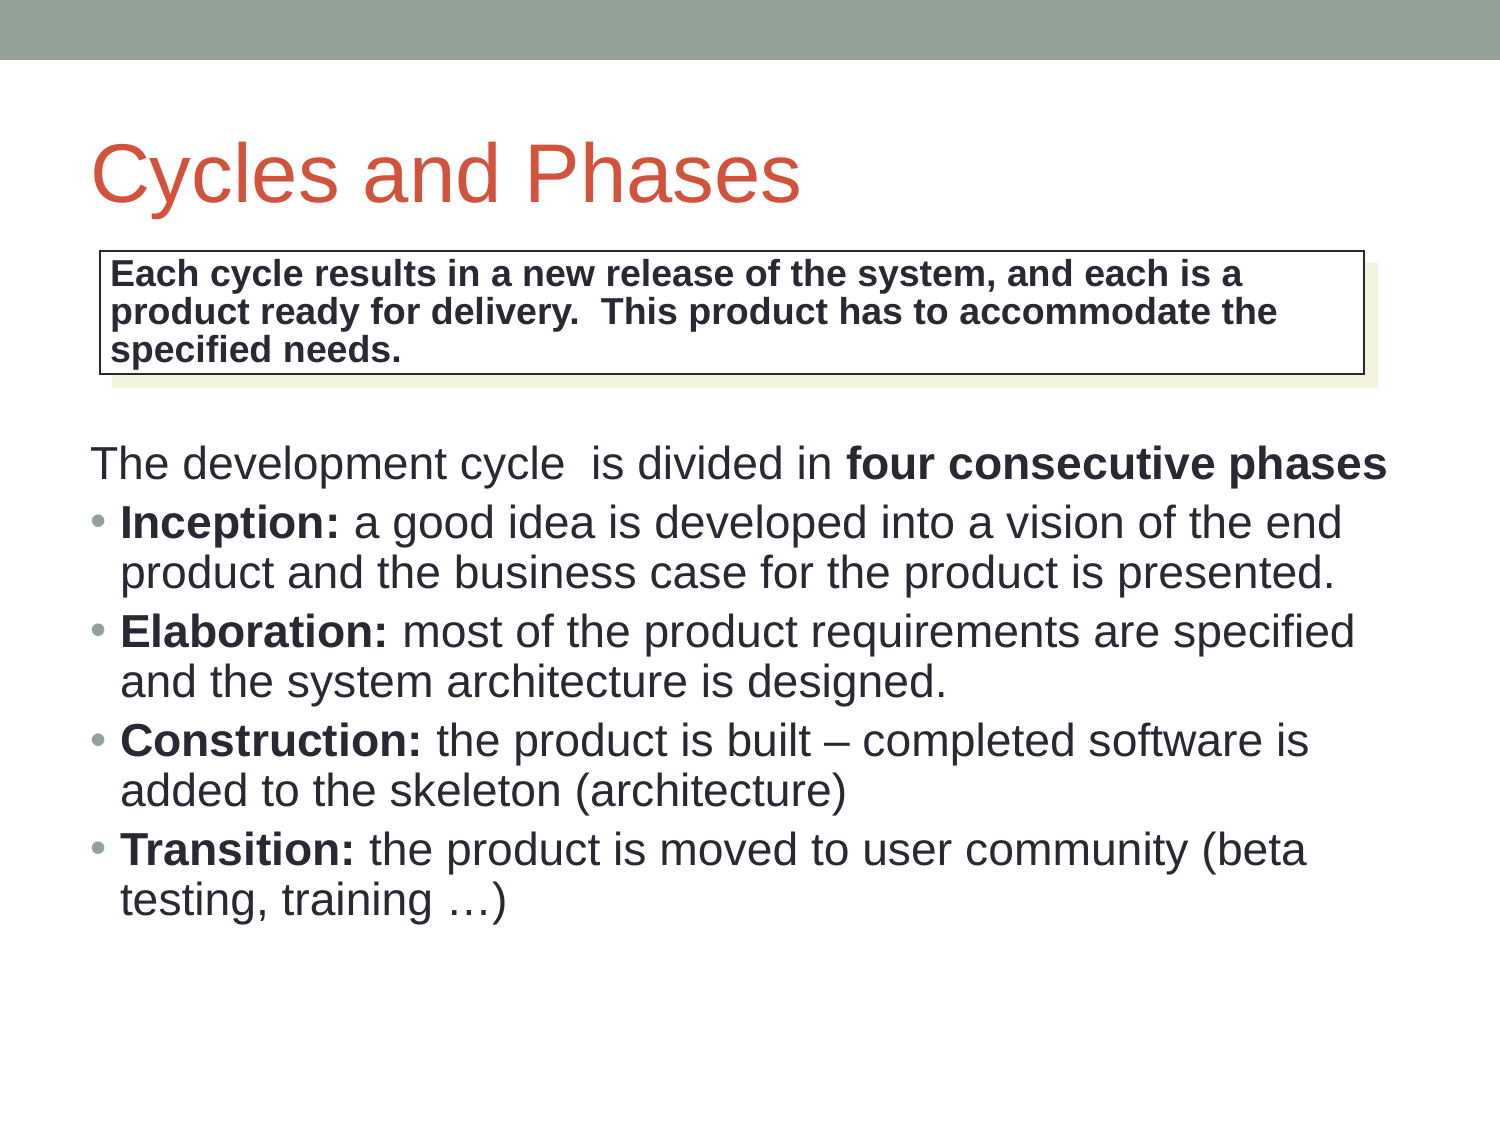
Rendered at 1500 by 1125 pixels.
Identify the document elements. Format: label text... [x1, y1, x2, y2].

text_box Each cycle results in a new release of the system, and each is a product ready for delivery. This product has to accommodate the specified needs. [99, 251, 1365, 375]
title Cycles and Phases [75, 87, 1425, 250]
list The development cycle is divided in four consecutive phases Inception: a good idea is developed into a vision of the end product and the business case for the product is presented. Elaboration: most of the product requirements are specified and the system architecture is designed. Construction: the product is built – completed software is added to the skeleton (architecture) Transition: the product is moved to user community (beta testing, training …) [75, 432, 1425, 1006]
